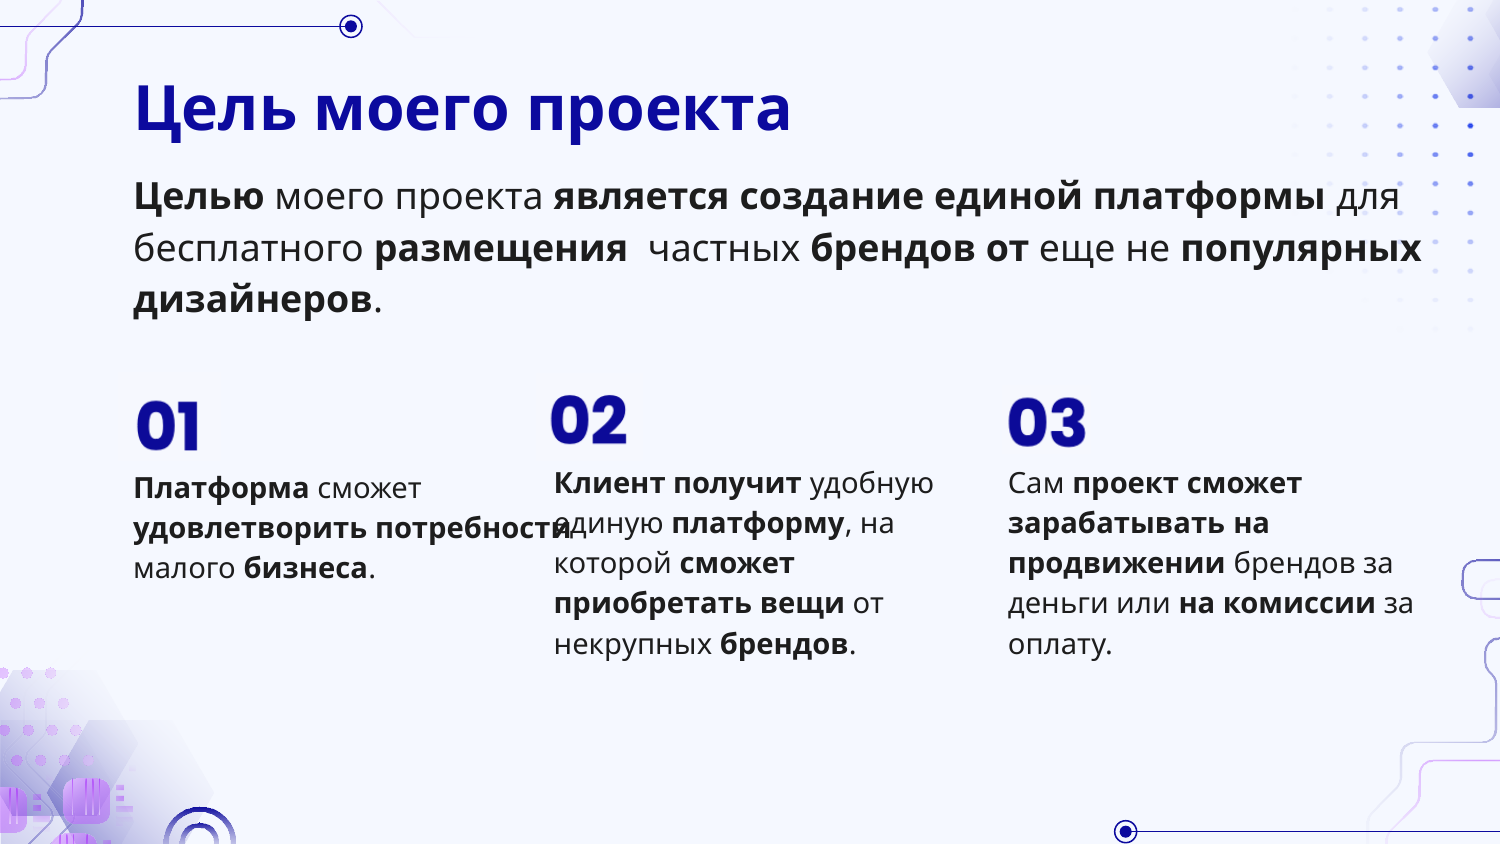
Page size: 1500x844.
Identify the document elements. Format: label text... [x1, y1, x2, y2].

text_box Сам проект сможет зарабатывать на продвижении брендов за деньги или на комиссии за оплату. [993, 444, 1469, 661]
title Цель моего проекта [118, 53, 1382, 148]
text_box Клиент получит удобную единую платформу, на которой сможет приобретать вещи от некрупных брендов. [538, 444, 993, 661]
subtitle Целью моего проекта является создание единой платформы для бесплатного размещения частных брендов от еще не популярных дизайнеров. [118, 150, 1500, 483]
picture [536, 373, 643, 462]
picture [117, 372, 221, 461]
text_box Платформа сможет удовлетворить потребности малого бизнеса. [118, 448, 595, 666]
picture [1243, 0, 1500, 150]
picture [1002, 385, 1091, 455]
